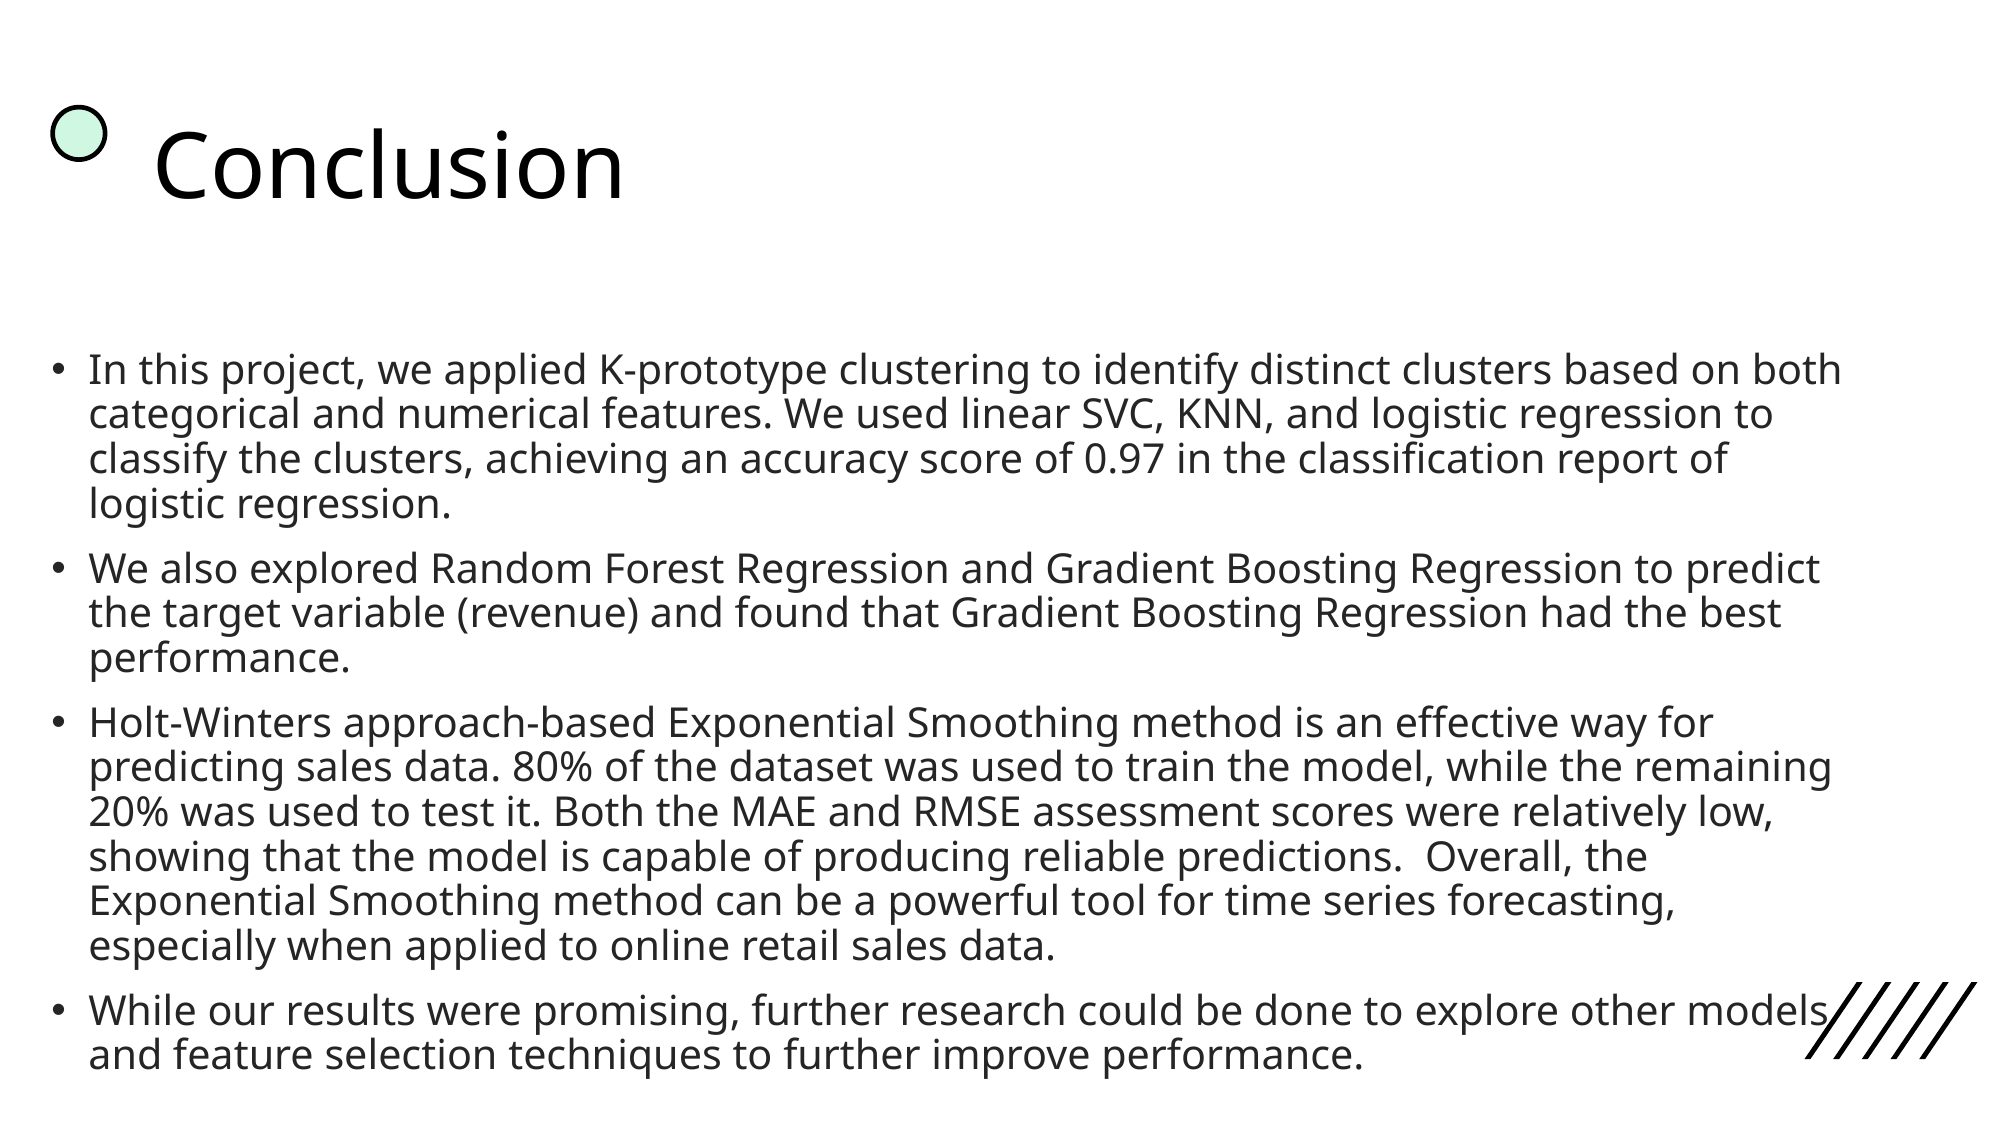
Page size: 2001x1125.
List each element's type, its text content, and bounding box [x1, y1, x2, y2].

title Conclusion [137, 59, 1863, 278]
list In this project, we applied K-prototype clustering to identify distinct clusters based on both categorical and numerical features. We used linear SVC, KNN, and logistic regression to classify the clusters, achieving an accuracy score of 0.97 in the classification report of logistic regression. We also explored Random Forest Regression and Gradient Boosting Regression to predict the target variable (revenue) and found that Gradient Boosting Regression had the best performance. Holt-Winters approach-based Exponential Smoothing method is an effective way for predicting sales data. 80% of the dataset was used to train the model, while the remaining 20% was used to test it. Both the MAE and RMSE assessment scores were relatively low, showing that the model is capable of producing reliable predictions. Overall, the Exponential Smoothing method can be a powerful tool for time series forecasting, especially when applied to online retail sales data. While our results were promising, further research could be done to explore other models and feature selection techniques to further improve performance. [36, 341, 1863, 1090]
